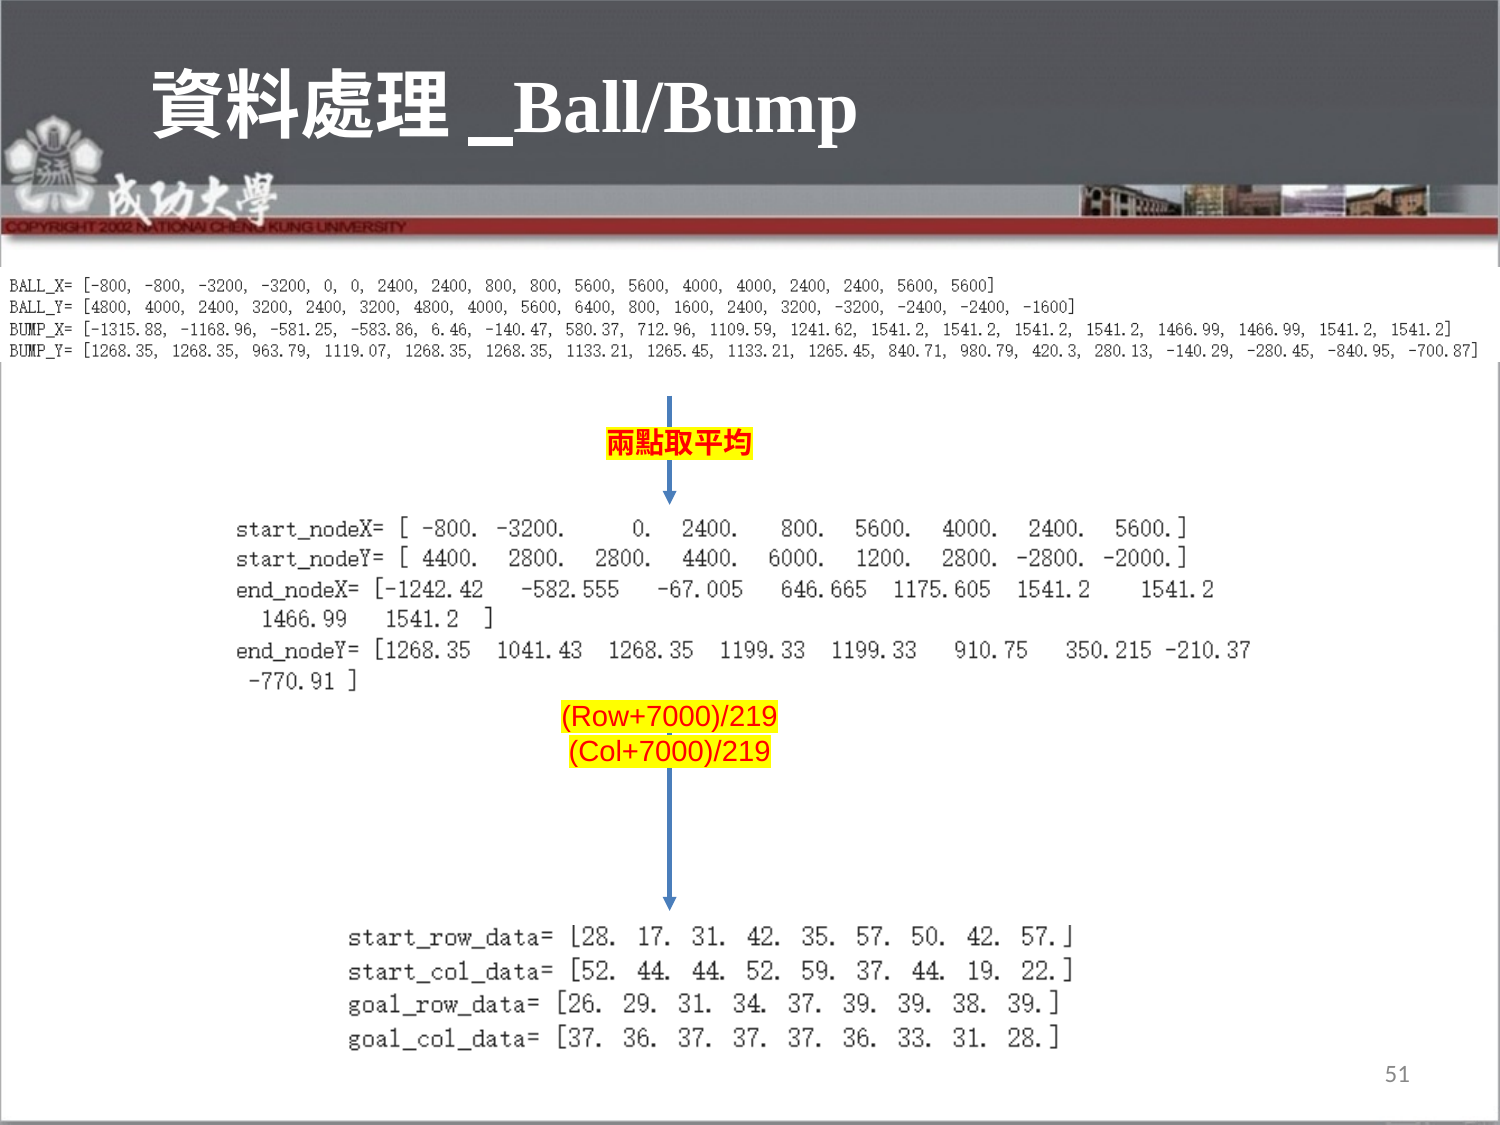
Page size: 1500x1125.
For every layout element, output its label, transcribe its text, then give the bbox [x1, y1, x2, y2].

text_box 兩點取平均 [591, 416, 665, 467]
text_box (Row+7000)/219 (Col+7000)/219 [546, 707, 793, 776]
picture [0, 0, 1500, 1125]
text_box 兩點取平均 [675, 416, 768, 467]
title 資料處理_Ball/Bump [135, 45, 1425, 161]
slide_number 51 [1074, 1042, 1425, 1103]
